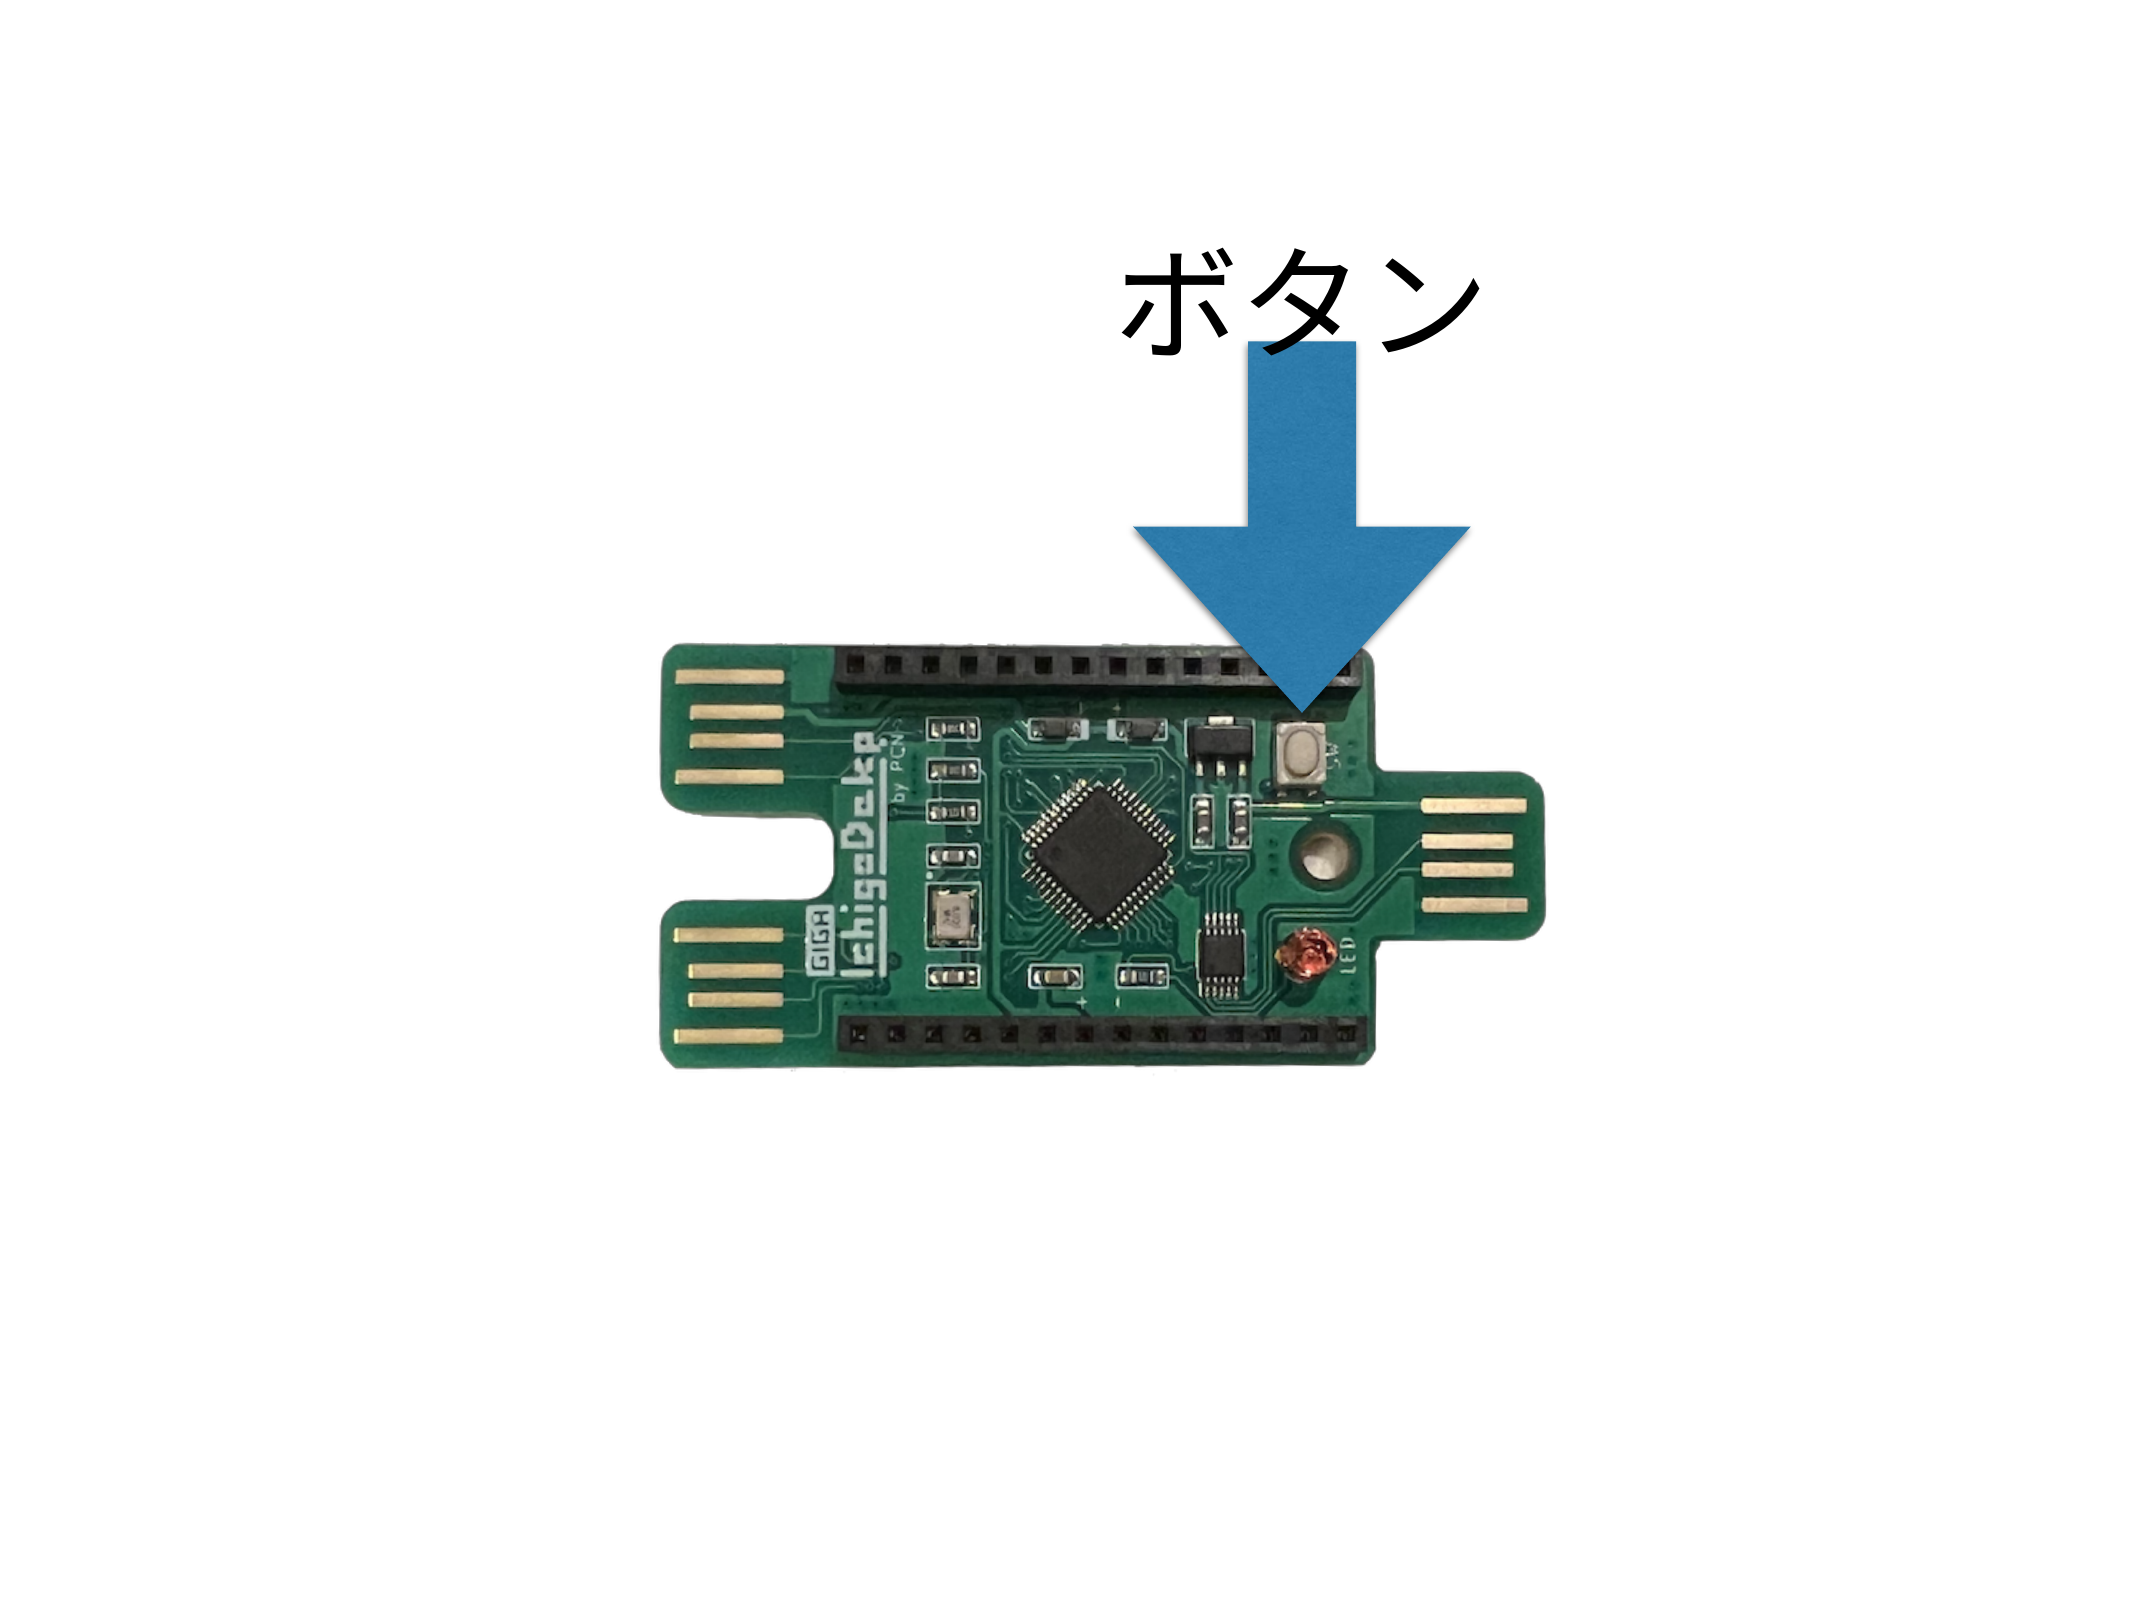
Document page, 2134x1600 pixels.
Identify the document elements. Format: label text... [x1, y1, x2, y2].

text_box ボタン [1105, 216, 1498, 384]
picture [645, 403, 1560, 1313]
text_box [1248, 384, 1471, 679]
